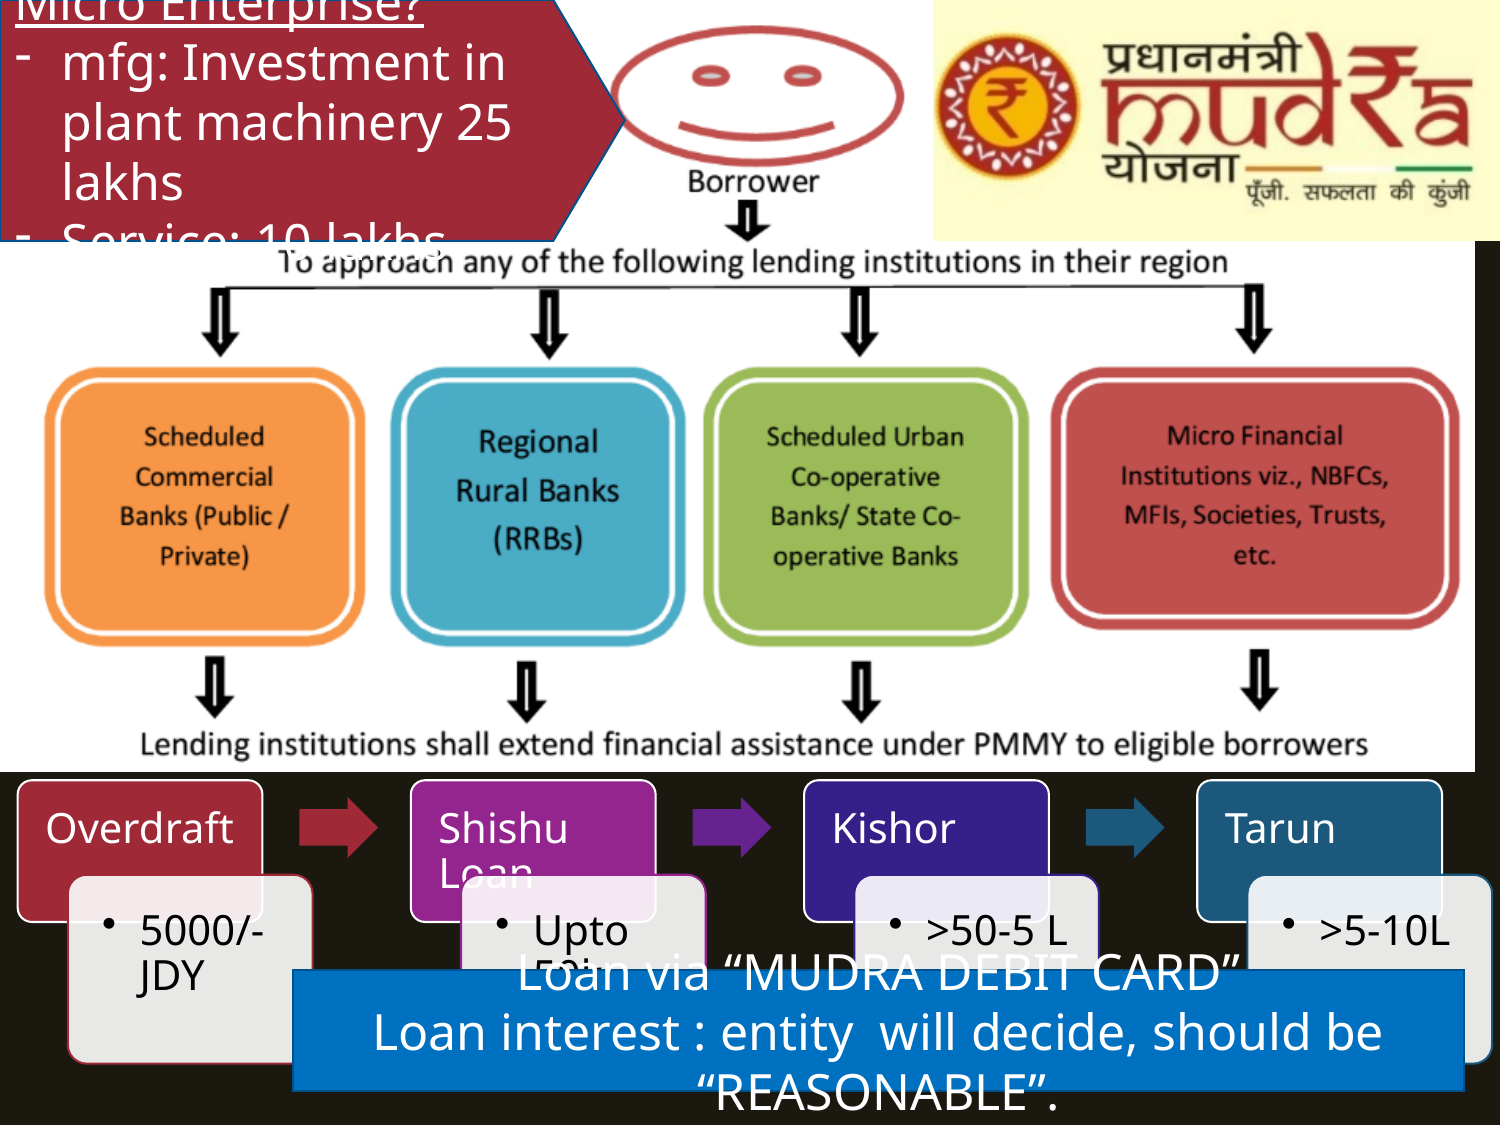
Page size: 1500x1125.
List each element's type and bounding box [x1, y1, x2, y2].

text_box [17, 571, 1493, 1125]
picture [0, 0, 1500, 772]
